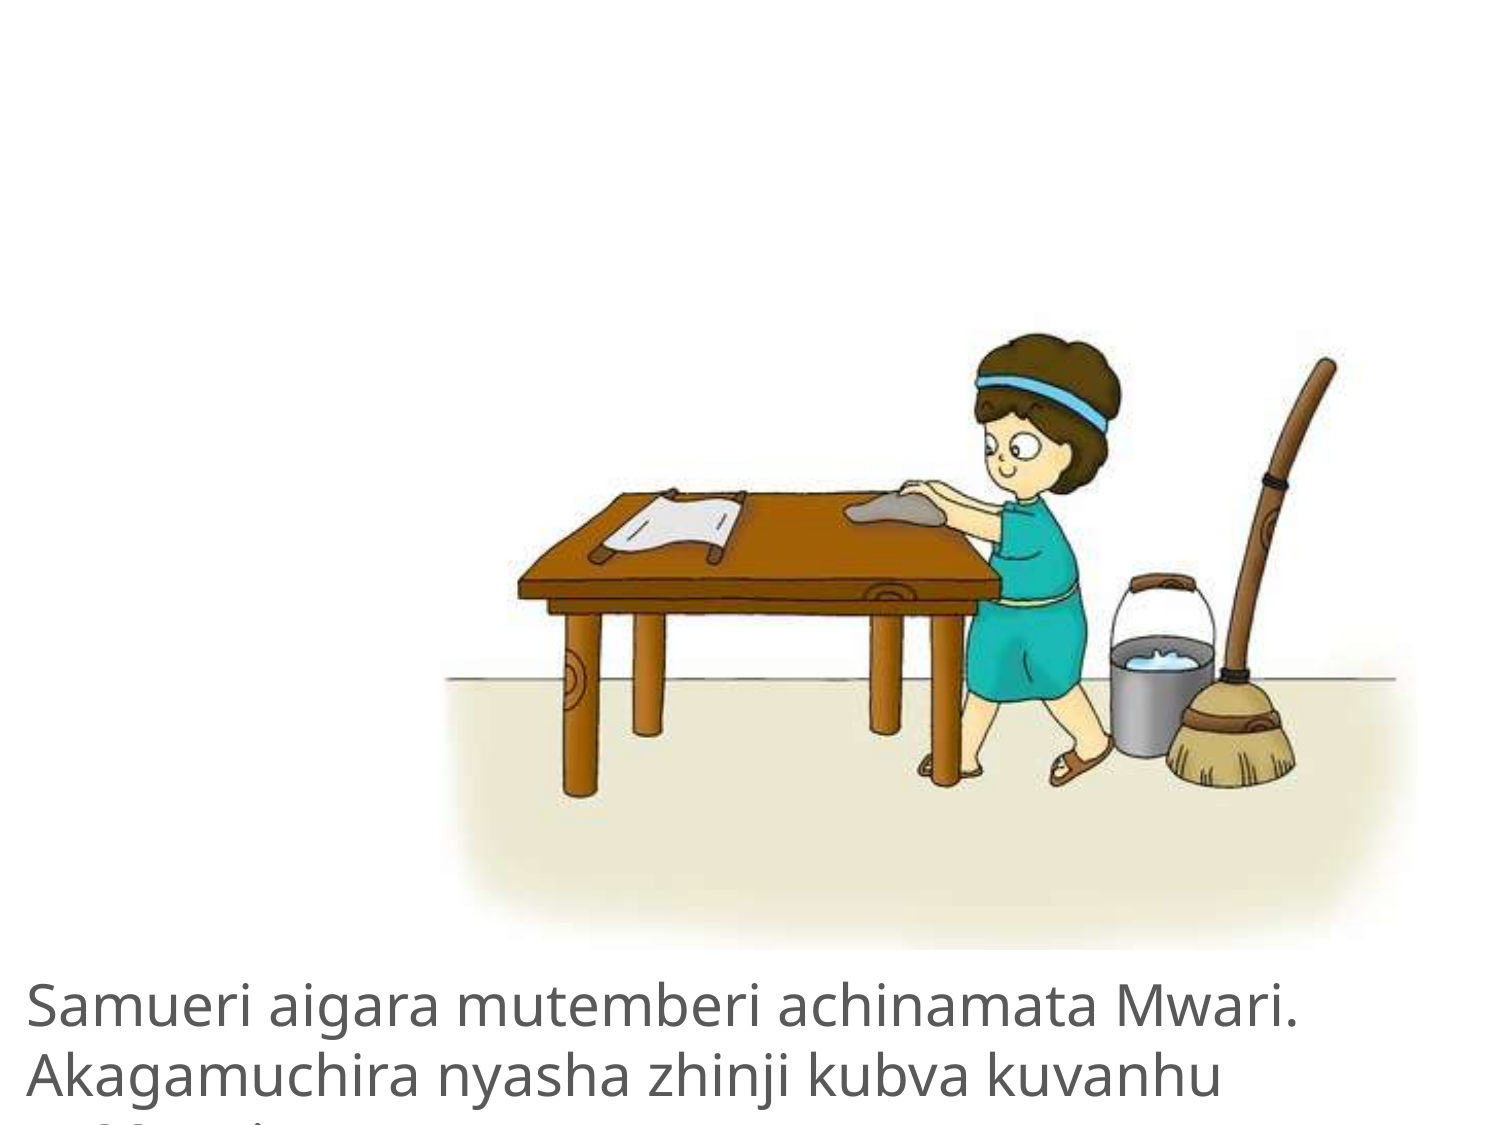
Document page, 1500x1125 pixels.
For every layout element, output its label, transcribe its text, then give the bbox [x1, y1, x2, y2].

picture [80, 1, 1418, 950]
text_box Samueri aigara mutemberi achinamata Mwari. Akagamuchira nyasha zhinji kubva kuvanhu naMwari. [11, 961, 1498, 1125]
